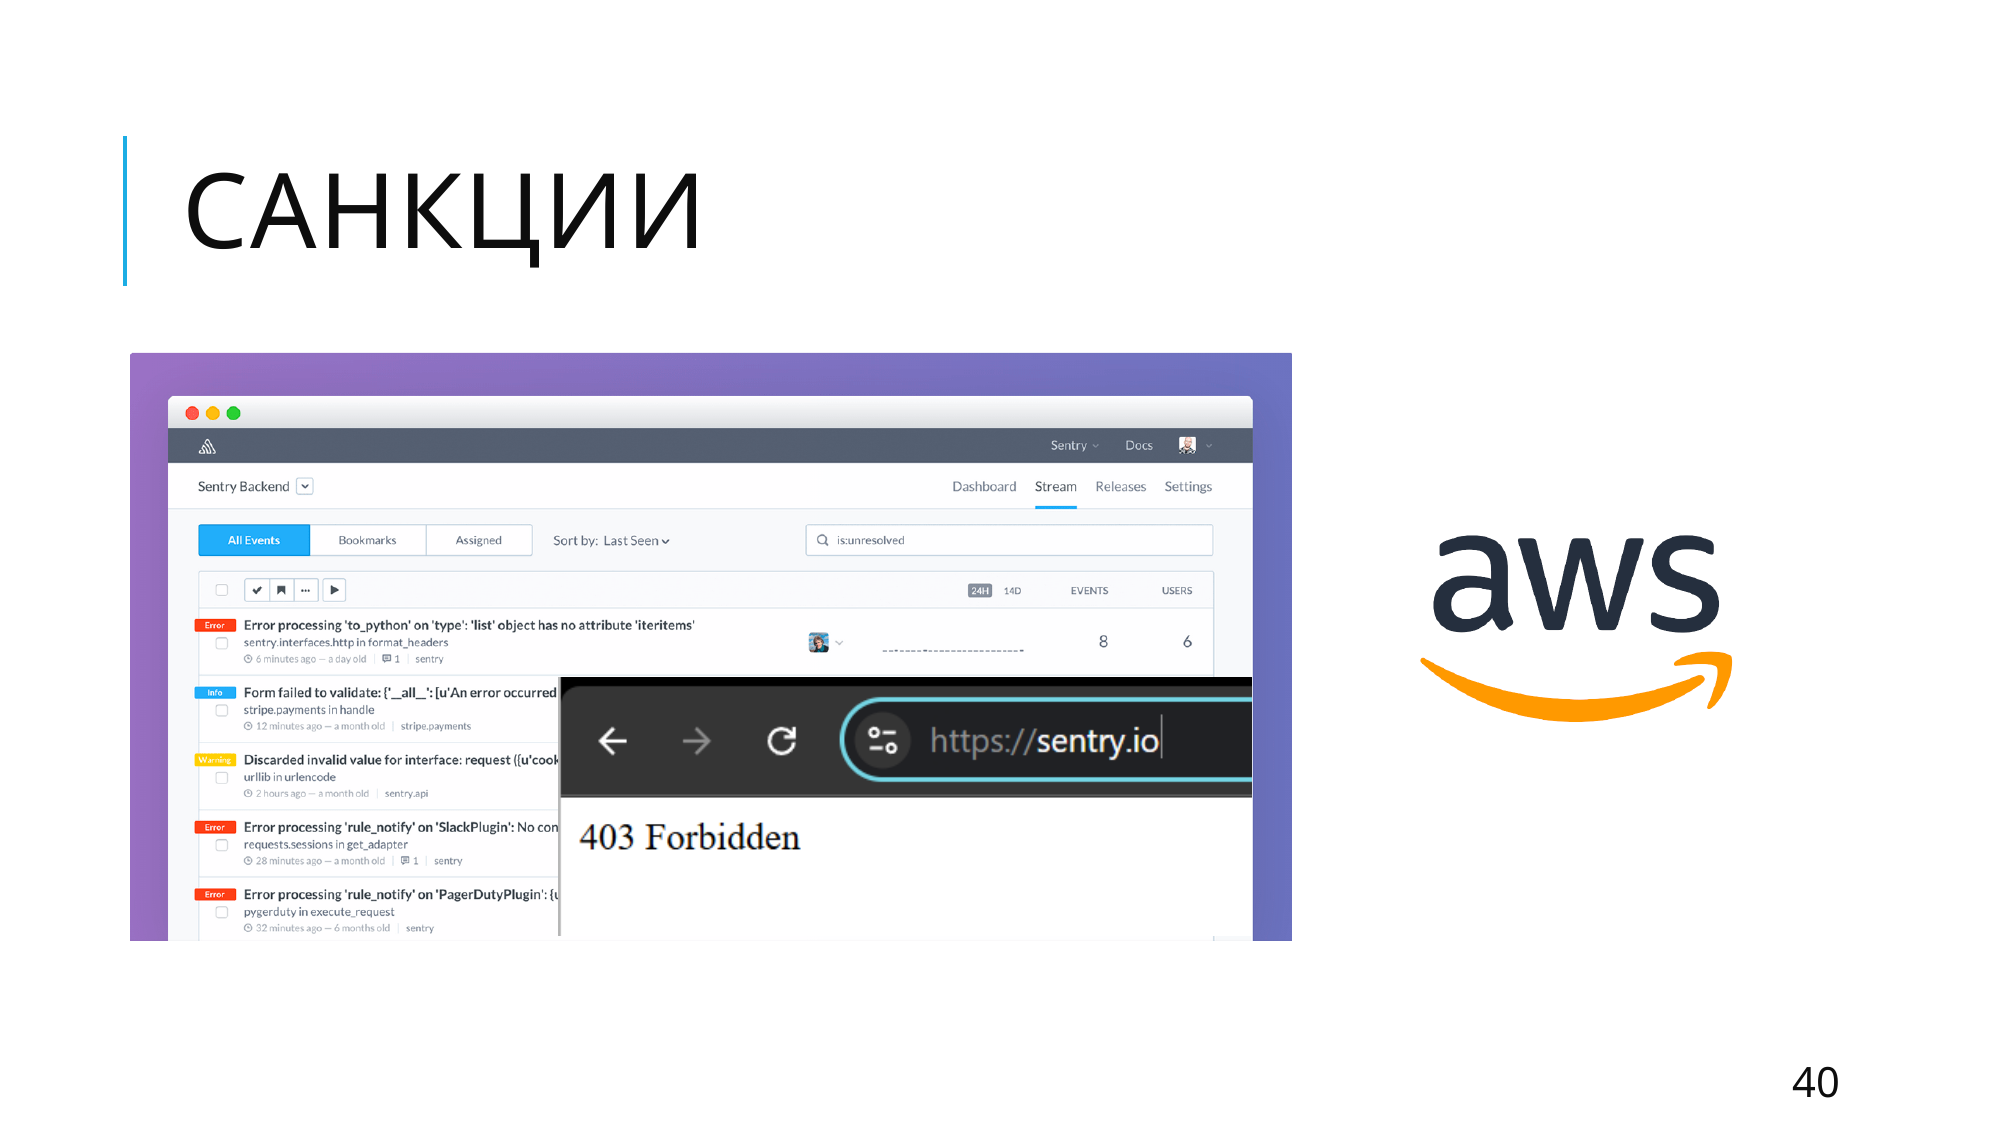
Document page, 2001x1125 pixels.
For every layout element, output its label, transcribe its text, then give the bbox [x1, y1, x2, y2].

slide_number 40 [1777, 1061, 1938, 1107]
title САНКЦИИ [168, 96, 1763, 342]
picture [1298, 350, 1854, 906]
picture [130, 350, 1292, 942]
